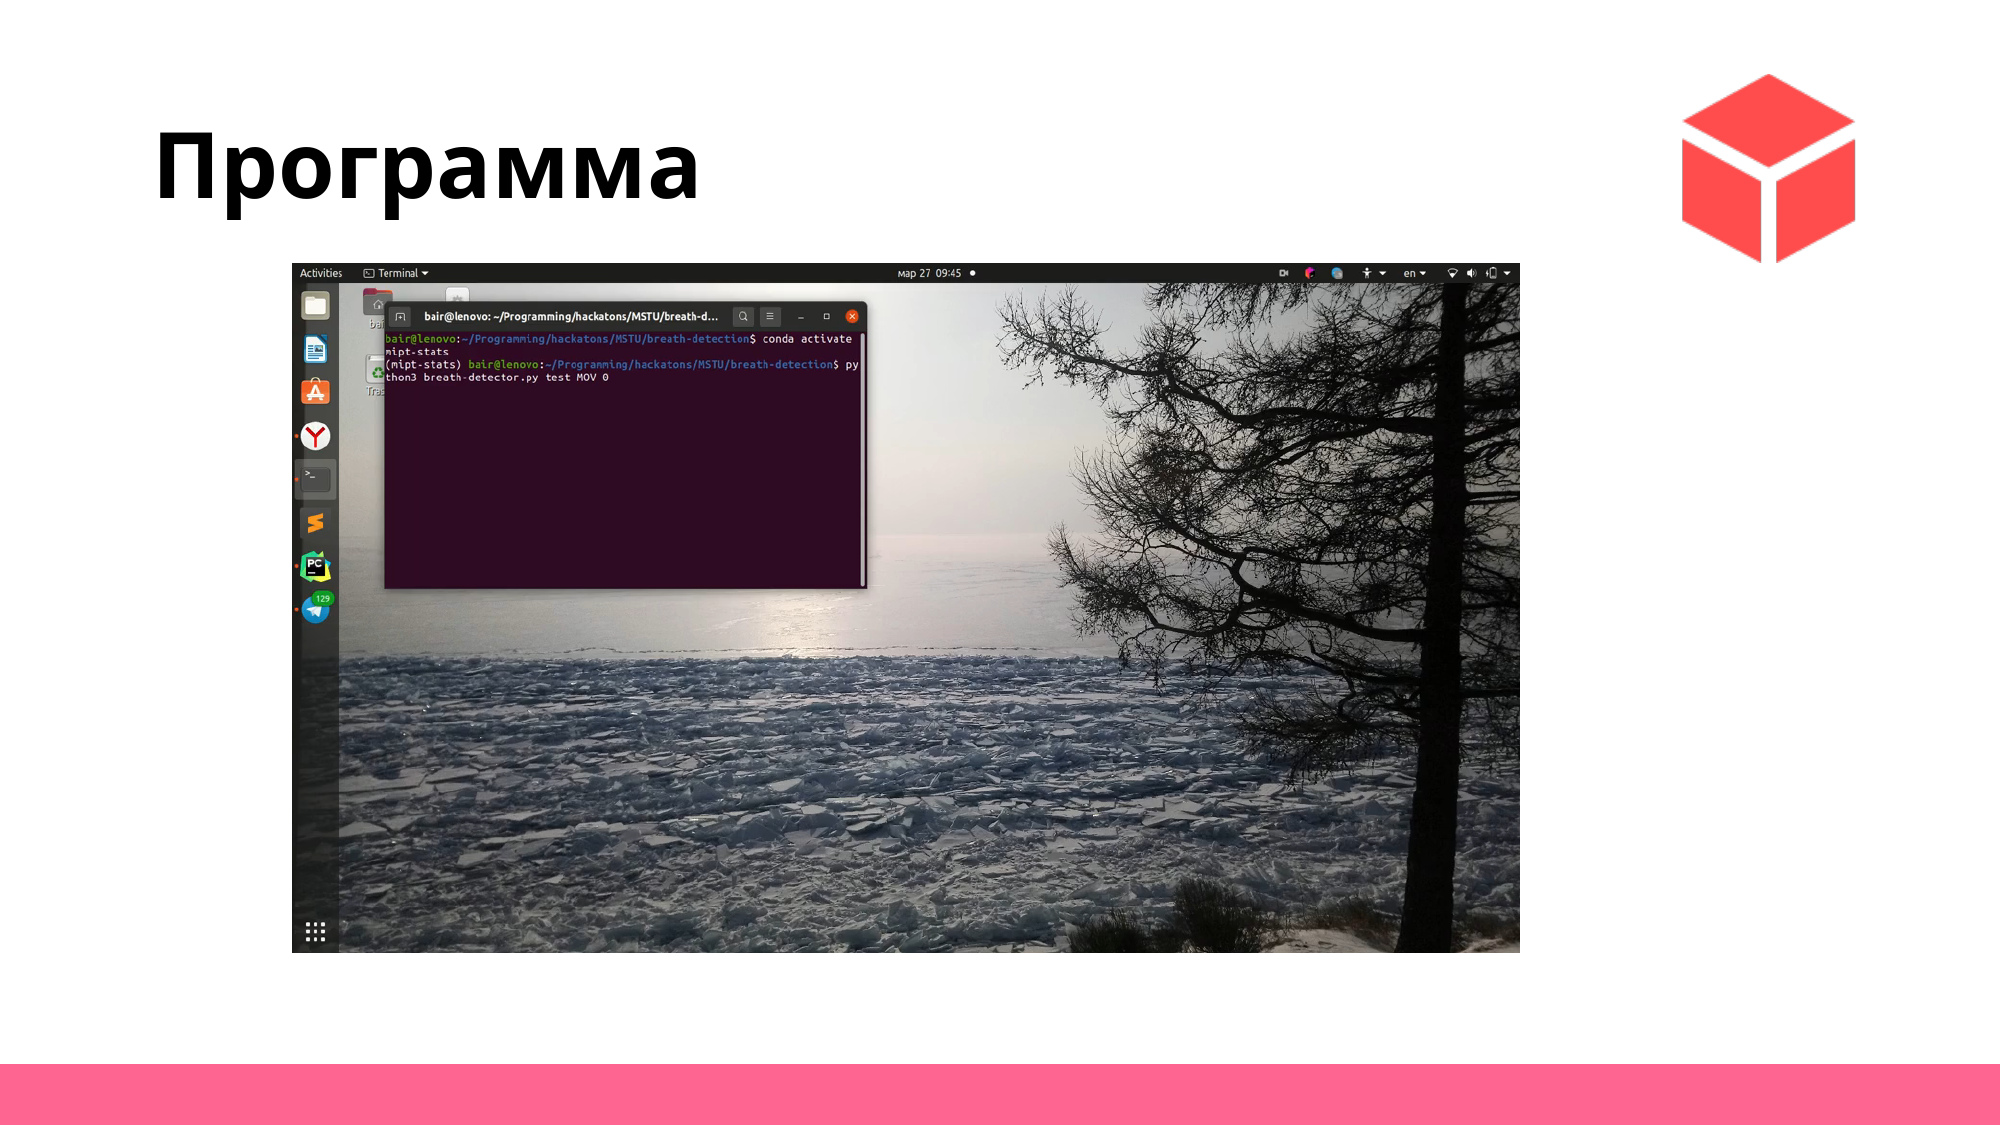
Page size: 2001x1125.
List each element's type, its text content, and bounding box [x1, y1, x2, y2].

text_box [291, 262, 1521, 954]
title Программа [137, 59, 1863, 278]
text_box [0, 1063, 2000, 1125]
picture [1675, 74, 1863, 263]
